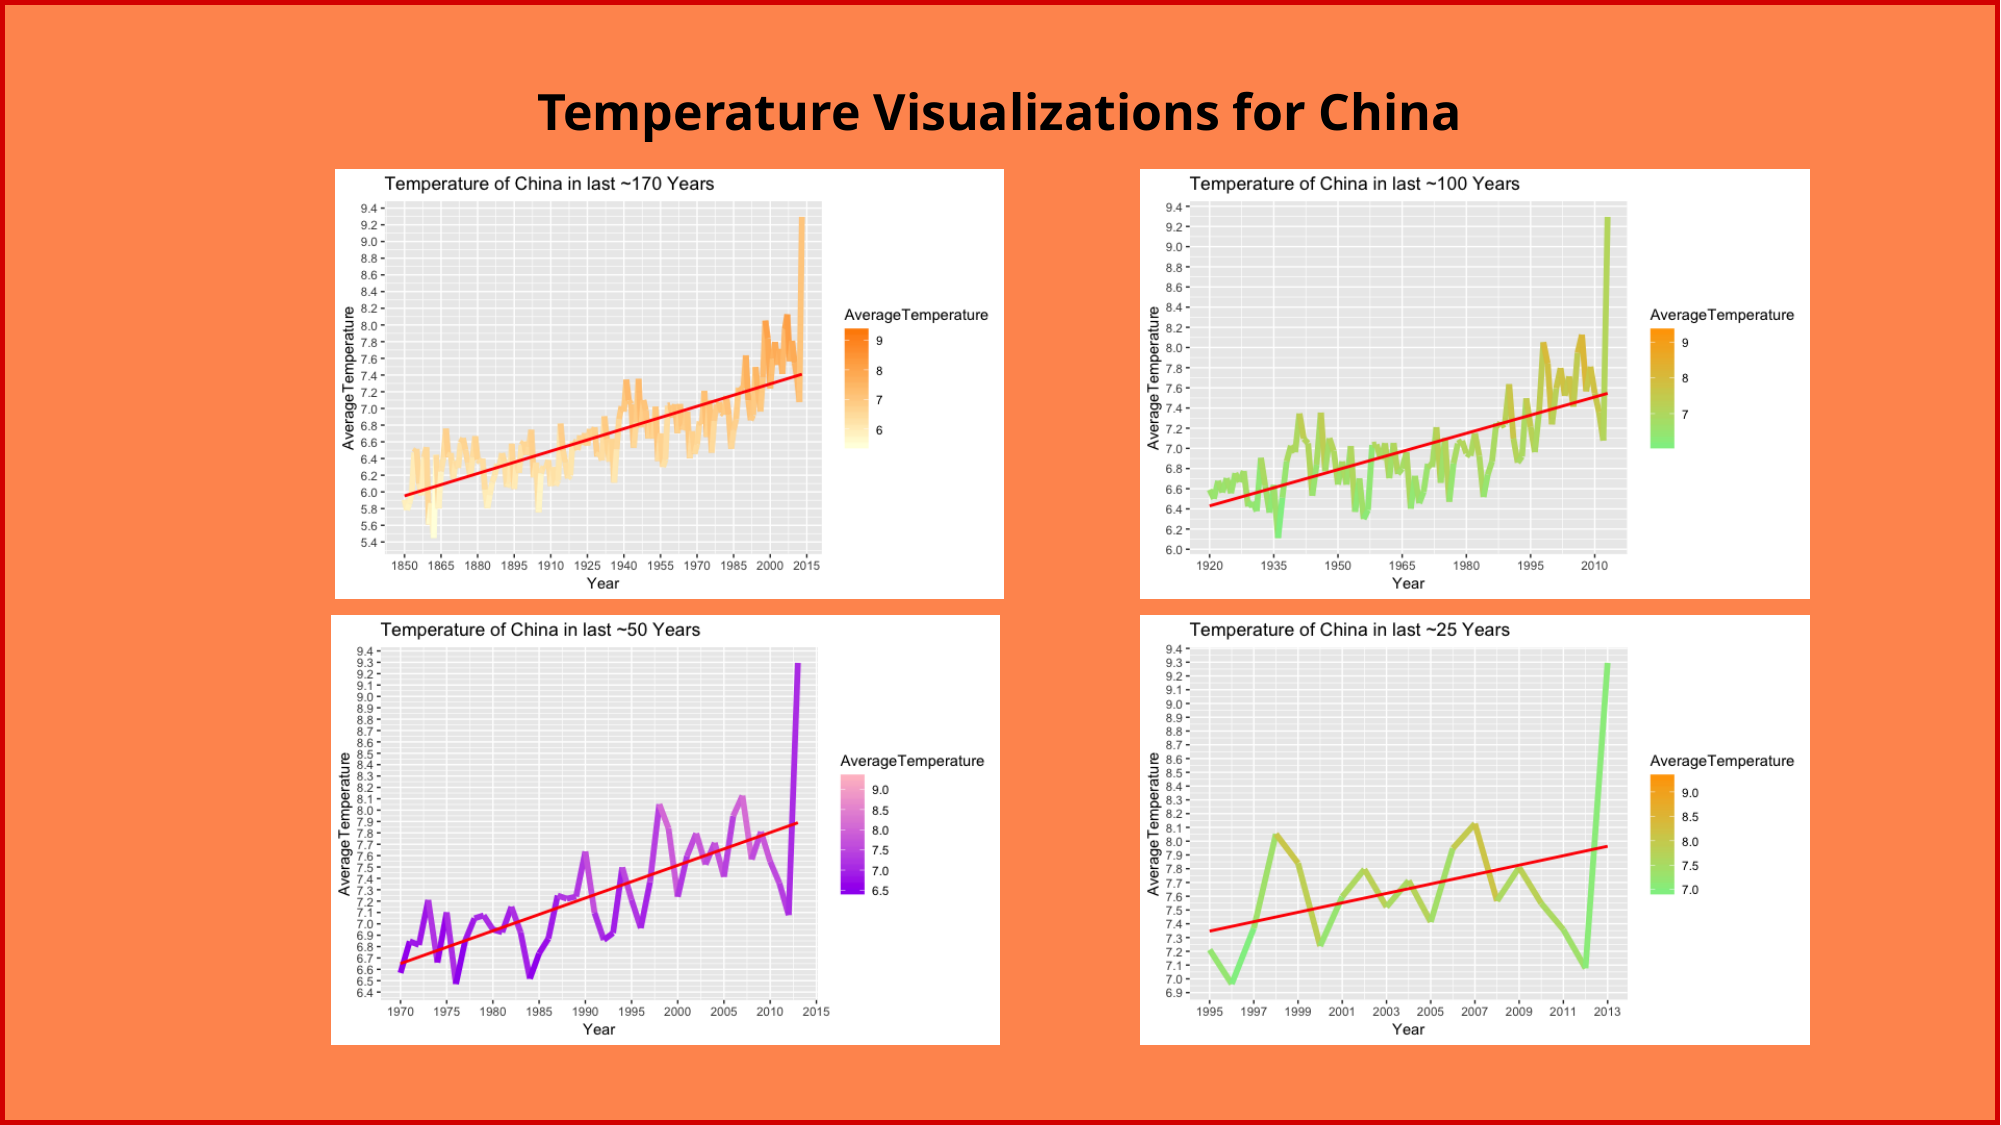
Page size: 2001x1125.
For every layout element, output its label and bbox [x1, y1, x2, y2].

picture [335, 169, 1004, 599]
picture [1140, 615, 1810, 1045]
text_box [0, 0, 2000, 1125]
picture [1140, 169, 1810, 599]
picture [331, 615, 1000, 1045]
